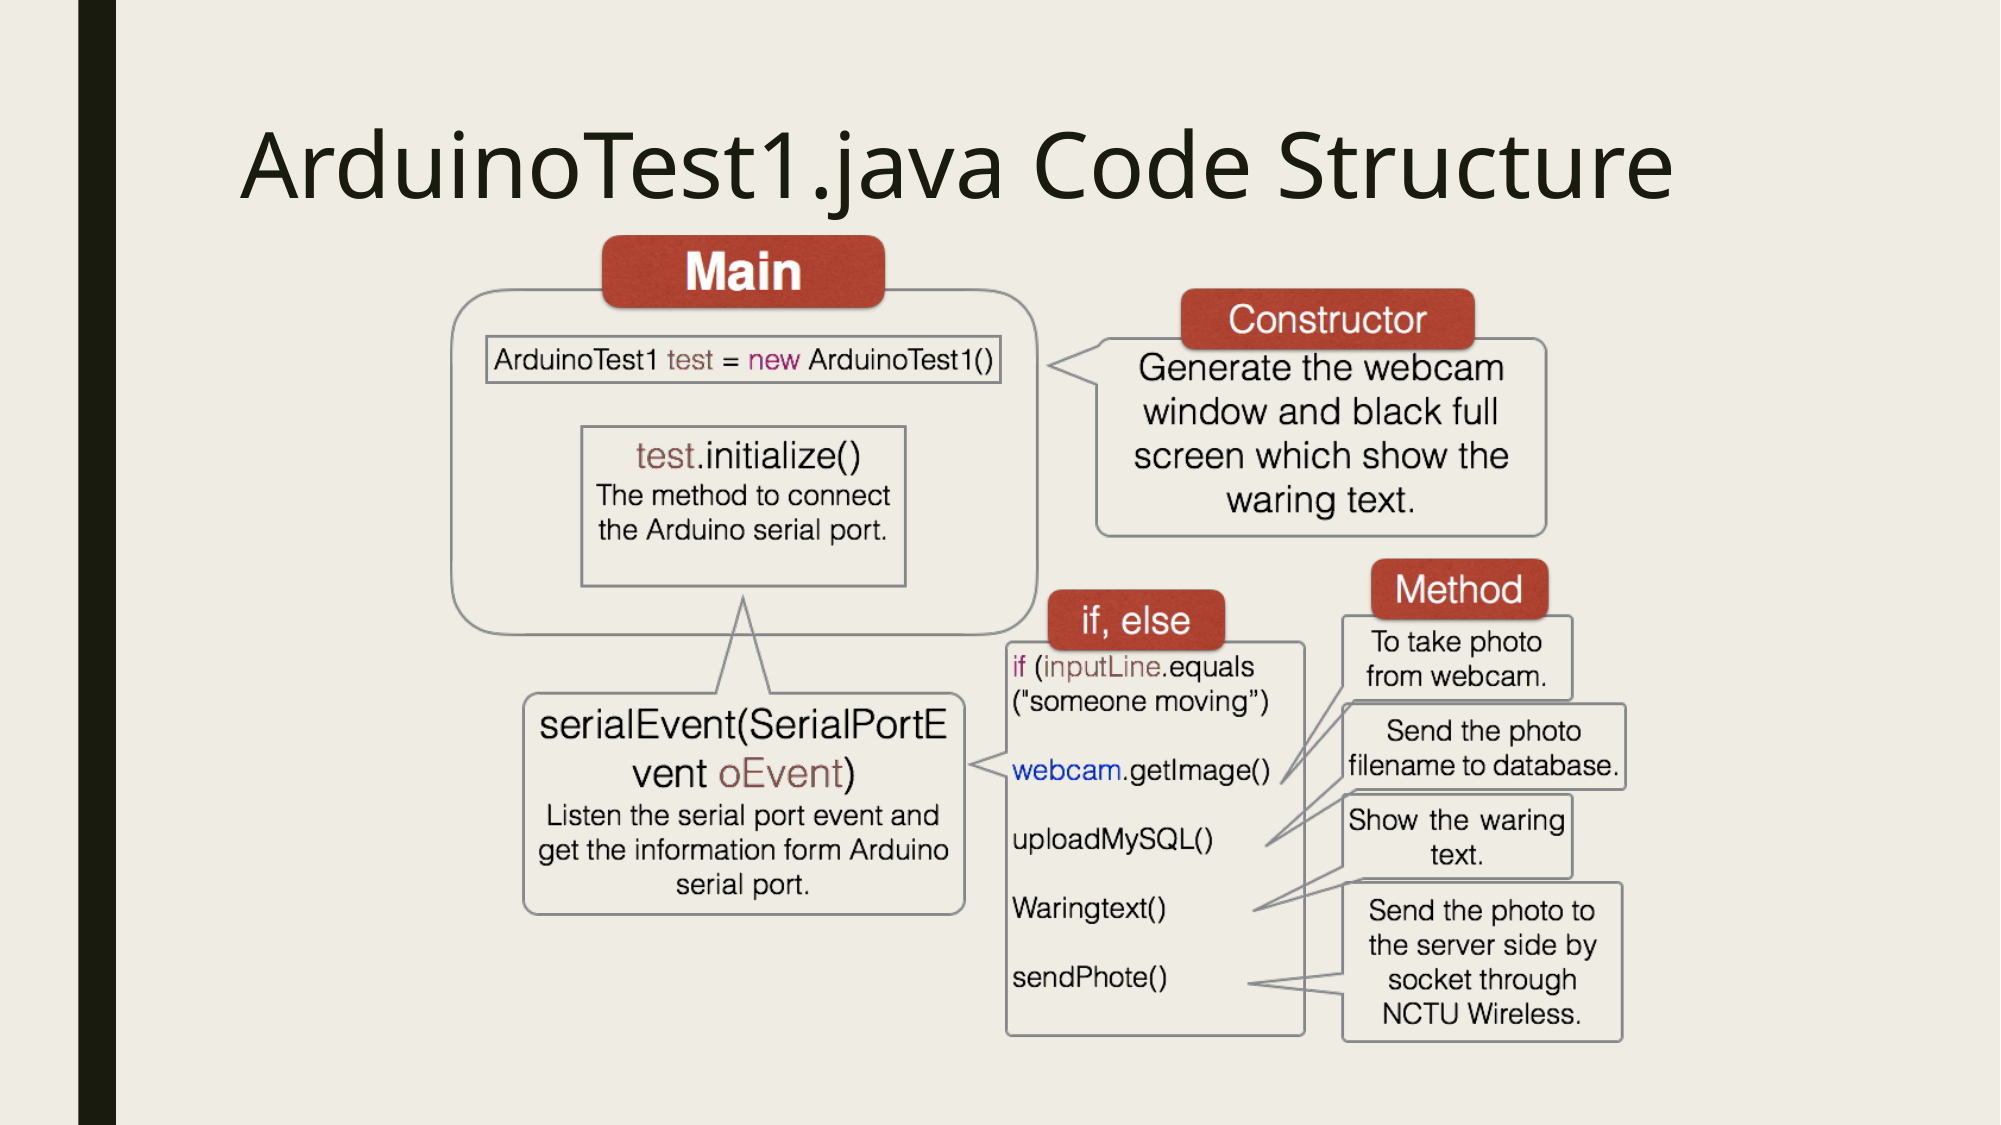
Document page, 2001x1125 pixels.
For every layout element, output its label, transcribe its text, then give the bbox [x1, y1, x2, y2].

picture [450, 234, 1627, 1043]
title ArduinoTest1.java Code Structure [225, 112, 1800, 357]
